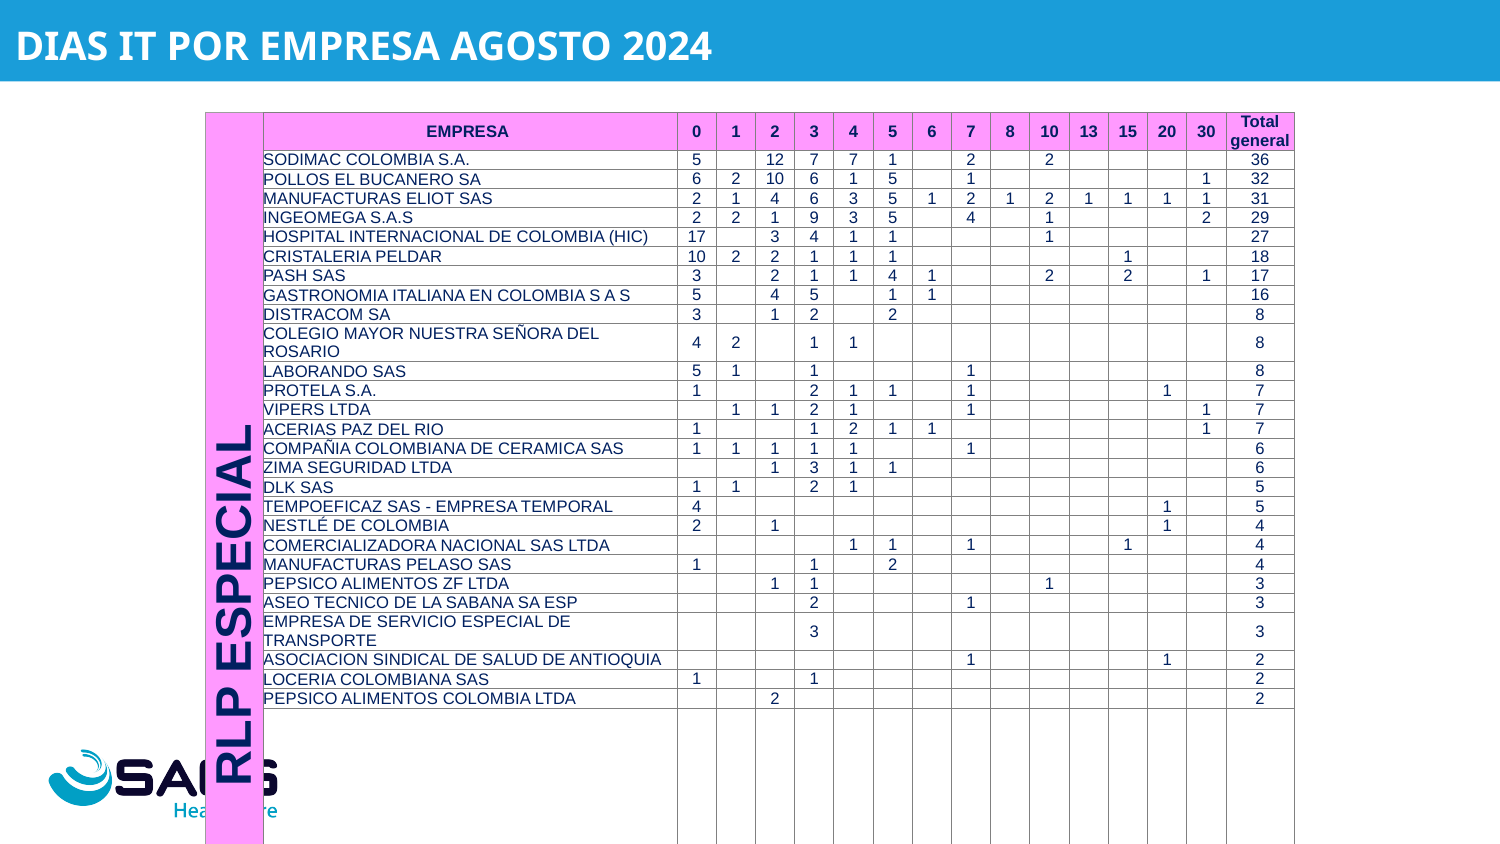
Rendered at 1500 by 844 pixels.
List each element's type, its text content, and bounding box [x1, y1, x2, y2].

table_cell [1109, 594, 1147, 612]
table_header RLP ESPECIAL [206, 113, 263, 844]
table_cell 1 [678, 381, 716, 400]
table_cell 2 [1227, 670, 1294, 688]
table_cell [834, 689, 873, 708]
table_cell [1109, 401, 1147, 419]
table_cell 1 [795, 670, 833, 688]
table_cell [1148, 266, 1186, 285]
table_cell [874, 401, 912, 419]
table_cell 3 [678, 266, 716, 285]
table_cell [1109, 439, 1147, 458]
table_cell [1187, 459, 1226, 477]
table_cell [1070, 613, 1108, 650]
table_cell [991, 324, 1029, 361]
table_cell [1030, 516, 1069, 535]
table_cell [834, 594, 873, 612]
table_cell SODIMAC COLOMBIA S.A. [264, 151, 677, 169]
table_cell [874, 651, 912, 669]
table_cell [795, 497, 833, 515]
table_cell [717, 420, 755, 438]
table_cell 2 [717, 170, 755, 188]
table_cell 36 [1227, 151, 1294, 169]
table_cell [678, 574, 716, 593]
table_cell [1187, 516, 1226, 535]
table_cell [1109, 555, 1147, 573]
table_cell 1 [795, 555, 833, 573]
table_cell [913, 459, 951, 477]
table_cell [913, 401, 951, 419]
table_cell 1 [874, 536, 912, 554]
table_cell 1 [952, 362, 990, 380]
table_cell [1148, 286, 1186, 304]
table_cell MANUFACTURAS ELIOT SAS [264, 189, 677, 207]
table_cell 1 [795, 247, 833, 265]
table_cell [1030, 709, 1069, 844]
table_cell 1 [1148, 516, 1186, 535]
table_cell [834, 555, 873, 573]
table_cell [717, 613, 755, 650]
table_cell 1 [913, 189, 951, 207]
table_cell [1070, 362, 1108, 380]
table_cell [1109, 305, 1147, 323]
table_cell [952, 286, 990, 304]
table_cell [1070, 401, 1108, 419]
table_cell 2 [1109, 266, 1147, 285]
table_cell 1 [717, 439, 755, 458]
table_cell [756, 536, 794, 554]
table_cell 1 [717, 478, 755, 496]
table_cell 1 [913, 286, 951, 304]
table_cell [795, 516, 833, 535]
table_cell 4 [756, 286, 794, 304]
table_cell 1 [1187, 401, 1226, 419]
table_cell 8 [1227, 324, 1294, 361]
table_cell [913, 574, 951, 593]
table_cell [991, 689, 1029, 708]
table_cell [1030, 478, 1069, 496]
table_cell COMERCIALIZADORA NACIONAL SAS LTDA [264, 536, 677, 554]
table_cell [1148, 439, 1186, 458]
table_cell [717, 305, 755, 323]
table_cell 2 [1030, 266, 1069, 285]
table_cell [1148, 689, 1186, 708]
table_cell 1 [756, 208, 794, 227]
table_cell 8 [1227, 305, 1294, 323]
table_cell 7 [834, 151, 873, 169]
table_cell [991, 401, 1029, 419]
table_cell 4 [756, 189, 794, 207]
table_cell [1109, 208, 1147, 227]
table_cell [913, 536, 951, 554]
table_cell 1 [756, 401, 794, 419]
table_cell [952, 228, 990, 246]
table_cell [991, 151, 1029, 169]
table_cell [717, 555, 755, 573]
table_cell [913, 689, 951, 708]
table_cell [1070, 594, 1108, 612]
table_header 8 [991, 113, 1029, 150]
table_cell 32 [1227, 170, 1294, 188]
table_cell 1 [834, 439, 873, 458]
table_cell 1 [834, 459, 873, 477]
table_cell 2 [1227, 689, 1294, 708]
table_cell [756, 555, 794, 573]
table_cell [913, 497, 951, 515]
table_cell 1 [952, 594, 990, 612]
table_cell [952, 266, 990, 285]
table_header 13 [1070, 113, 1108, 150]
table_cell [1109, 670, 1147, 688]
table_cell [991, 305, 1029, 323]
table_cell 1 [795, 266, 833, 285]
table_cell [1148, 478, 1186, 496]
table_cell 1 [952, 536, 990, 554]
table_header 20 [1148, 113, 1186, 150]
table_cell [717, 689, 755, 708]
table_cell [991, 536, 1029, 554]
table_cell [1109, 228, 1147, 246]
table_cell 2 [1227, 651, 1294, 669]
table_cell 1 [678, 420, 716, 438]
table_cell [913, 362, 951, 380]
table_cell 2 [1227, 709, 1294, 844]
table_cell [1187, 381, 1226, 400]
table_cell [1148, 208, 1186, 227]
table_cell [1030, 497, 1069, 515]
table_cell [834, 305, 873, 323]
table_cell 1 [795, 420, 833, 438]
table_cell 1 [874, 286, 912, 304]
table_cell 1 [1187, 170, 1226, 188]
table_cell [1070, 286, 1108, 304]
table_cell 1 [952, 439, 990, 458]
table_cell [1030, 324, 1069, 361]
table_cell [1187, 670, 1226, 688]
table_cell 18 [1227, 247, 1294, 265]
table_cell [952, 478, 990, 496]
table_cell [717, 459, 755, 477]
table_cell 1 [678, 555, 716, 573]
table_cell PEPSICO ALIMENTOS COLOMBIA LTDA [264, 689, 677, 708]
table_cell [1148, 305, 1186, 323]
table_cell [913, 228, 951, 246]
table_cell COMPAÑIA COLOMBIANA DE CERAMICA SAS [264, 439, 677, 458]
table_cell 3 [795, 459, 833, 477]
table_cell 1 [1148, 189, 1186, 207]
table_cell [991, 459, 1029, 477]
table_cell 4 [1227, 555, 1294, 573]
table_cell [1030, 362, 1069, 380]
table_cell [913, 651, 951, 669]
table_cell [678, 613, 716, 650]
table_cell 2 [1030, 189, 1069, 207]
table_cell 1 [717, 401, 755, 419]
table_cell 1 [834, 478, 873, 496]
table_cell 17 [678, 228, 716, 246]
table_cell 2 [874, 305, 912, 323]
table_cell [834, 497, 873, 515]
table_cell [1148, 151, 1186, 169]
table_cell 5 [678, 286, 716, 304]
table_cell [678, 459, 716, 477]
table_cell 7 [1227, 401, 1294, 419]
table_cell [1070, 228, 1108, 246]
table_cell 1 [1030, 208, 1069, 227]
table_cell [913, 670, 951, 688]
table_cell [1187, 324, 1226, 361]
table_cell [952, 574, 990, 593]
table_cell [834, 670, 873, 688]
table_cell [1070, 247, 1108, 265]
table_cell 4 [795, 228, 833, 246]
table_cell [1070, 381, 1108, 400]
table_cell [1148, 324, 1186, 361]
table_cell [1070, 536, 1108, 554]
table_cell [913, 555, 951, 573]
table_header 6 [913, 113, 951, 150]
table_cell 1 [678, 439, 716, 458]
table_cell [1109, 286, 1147, 304]
table_cell [717, 286, 755, 304]
table_cell [874, 594, 912, 612]
table_cell [1148, 613, 1186, 650]
table_cell 1 [1148, 651, 1186, 669]
table_cell [834, 574, 873, 593]
table_cell [913, 381, 951, 400]
table_cell [756, 362, 794, 380]
table_cell [717, 266, 755, 285]
table_cell 1 [1070, 189, 1108, 207]
table_cell [991, 670, 1029, 688]
table_cell [1109, 381, 1147, 400]
table_cell [1187, 594, 1226, 612]
table_cell 2 [756, 247, 794, 265]
table_cell [1109, 170, 1147, 188]
table_cell [717, 709, 755, 844]
table_cell [717, 228, 755, 246]
table_cell MANUFACTURAS PELASO SAS [264, 555, 677, 573]
table_cell 2 [1030, 151, 1069, 169]
table_cell [756, 709, 794, 844]
table_cell 8 [1227, 362, 1294, 380]
table_cell 1 [795, 362, 833, 380]
table_cell ACERIAS PAZ DEL RIO [264, 420, 677, 438]
table_cell 1 [1187, 709, 1226, 844]
table_cell [991, 709, 1029, 844]
table_cell 5 [678, 151, 716, 169]
table_cell 2 [952, 189, 990, 207]
table_cell [756, 324, 794, 361]
table_cell [1030, 381, 1069, 400]
table_cell 2 [756, 266, 794, 285]
table_cell [1070, 478, 1108, 496]
table_cell 1 [834, 536, 873, 554]
table_cell POLLOS EL BUCANERO SA [264, 170, 677, 188]
table_cell [1187, 497, 1226, 515]
table_cell [1109, 362, 1147, 380]
table_cell [952, 555, 990, 573]
table_cell 1 [795, 324, 833, 361]
table_cell 31 [1227, 189, 1294, 207]
table_cell [1030, 170, 1069, 188]
table_cell [952, 670, 990, 688]
table_cell [913, 594, 951, 612]
table_cell [756, 497, 794, 515]
table_cell 5 [874, 208, 912, 227]
table_cell 6 [795, 170, 833, 188]
table_cell [952, 516, 990, 535]
table_cell [1148, 555, 1186, 573]
table_cell [991, 497, 1029, 515]
table_cell [952, 497, 990, 515]
table_cell [874, 516, 912, 535]
table_cell 4 [1227, 536, 1294, 554]
table_header 30 [1187, 113, 1226, 150]
table_cell [1030, 286, 1069, 304]
table_cell [678, 536, 716, 554]
table_cell [874, 670, 912, 688]
table_cell [874, 689, 912, 708]
table_cell 10 [678, 247, 716, 265]
table_cell [834, 709, 873, 844]
table_cell [874, 478, 912, 496]
table_cell [913, 305, 951, 323]
table_cell 1 [756, 439, 794, 458]
table_cell INGEOMEGA S.A.S [264, 208, 677, 227]
table_cell [1187, 305, 1226, 323]
table_cell 5 [874, 189, 912, 207]
table_cell [1070, 266, 1108, 285]
table_cell 2 [678, 189, 716, 207]
table_cell [991, 574, 1029, 593]
table_cell [1109, 689, 1147, 708]
table_cell 9 [795, 208, 833, 227]
table_cell 3 [1227, 574, 1294, 593]
table_cell [717, 381, 755, 400]
table_cell 1 [1109, 247, 1147, 265]
table_cell CRISTALERIA PELDAR [264, 247, 677, 265]
table_cell 1 [952, 381, 990, 400]
table_cell [1148, 362, 1186, 380]
table_cell 4 [678, 324, 716, 361]
table_cell [1187, 613, 1226, 650]
table_cell LABORANDO SAS [264, 362, 677, 380]
table_cell 1 [834, 324, 873, 361]
table_cell 1 [874, 151, 912, 169]
table_cell [1030, 247, 1069, 265]
table_cell 2 [717, 208, 755, 227]
table_cell 17 [1227, 266, 1294, 285]
table_cell 1 [874, 247, 912, 265]
table_cell 1 [756, 574, 794, 593]
table_cell [678, 689, 716, 708]
table_cell [1109, 516, 1147, 535]
table_cell [952, 689, 990, 708]
table_cell PASH SAS [264, 266, 677, 285]
table_cell [874, 439, 912, 458]
table_cell 3 [756, 228, 794, 246]
table_cell [1187, 151, 1226, 169]
table_cell [1070, 555, 1108, 573]
table_header EMPRESA [264, 113, 677, 150]
table_cell [717, 516, 755, 535]
table_cell 4 [952, 208, 990, 227]
table_cell [952, 420, 990, 438]
table_cell [1030, 420, 1069, 438]
table_cell [952, 247, 990, 265]
table_cell 2 [717, 247, 755, 265]
table_cell [952, 459, 990, 477]
table_cell [1030, 689, 1069, 708]
table_cell 5 [795, 286, 833, 304]
table_cell 1 [834, 401, 873, 419]
table_cell [874, 613, 912, 650]
table_cell [1070, 689, 1108, 708]
table_cell 27 [1227, 228, 1294, 246]
table_header 2 [756, 113, 794, 150]
table_header 5 [874, 113, 912, 150]
table_cell [991, 516, 1029, 535]
table_cell [874, 324, 912, 361]
table_cell [1148, 670, 1186, 688]
table_cell [1187, 651, 1226, 669]
table_cell 1 [1187, 189, 1226, 207]
table_cell [913, 439, 951, 458]
table_cell 7 [1227, 381, 1294, 400]
table_header 10 [1030, 113, 1069, 150]
table_cell 2 [834, 420, 873, 438]
table_cell [756, 420, 794, 438]
table_cell [1109, 324, 1147, 361]
table_cell [1070, 420, 1108, 438]
table_cell [1070, 170, 1108, 188]
table_cell [1187, 247, 1226, 265]
table_cell 2 [874, 555, 912, 573]
table_cell [678, 401, 716, 419]
table_cell 2 [756, 689, 794, 708]
table_cell 2 [678, 516, 716, 535]
table_cell [913, 208, 951, 227]
table_cell [991, 247, 1029, 265]
table_cell [874, 709, 912, 844]
table_cell [678, 594, 716, 612]
table_cell 2 [717, 324, 755, 361]
table_header 15 [1109, 113, 1147, 150]
table_cell ASOCIACION SINDICAL DE SALUD DE ANTIOQUIA [264, 651, 677, 669]
table_cell [1148, 536, 1186, 554]
table_cell [1070, 439, 1108, 458]
table_cell 3 [1227, 594, 1294, 612]
table_cell 2 [795, 594, 833, 612]
table_cell 1 [795, 439, 833, 458]
table_cell [834, 362, 873, 380]
table_cell 1 [795, 709, 833, 844]
table_cell [991, 651, 1029, 669]
table_cell 2 [678, 208, 716, 227]
table_cell ASEO TECNICO DE LA SABANA SA ESP [264, 594, 677, 612]
table_cell 5 [1227, 497, 1294, 515]
table_cell [1187, 286, 1226, 304]
table_cell [991, 594, 1029, 612]
table_cell DISTRACOM SA [264, 305, 677, 323]
table_cell [1109, 497, 1147, 515]
table_cell [834, 613, 873, 650]
table_cell 1 [756, 305, 794, 323]
table_cell LOCERIA COLOMBIANA SAS [264, 670, 677, 688]
table_cell 1 [913, 420, 951, 438]
table_cell 1 [717, 189, 755, 207]
table_cell 6 [678, 170, 716, 188]
table_cell [678, 709, 716, 844]
table_cell 1 [913, 266, 951, 285]
table_cell [1109, 459, 1147, 477]
table_cell 7 [1227, 420, 1294, 438]
table_cell [1187, 228, 1226, 246]
table_cell [1030, 613, 1069, 650]
table_cell [1187, 555, 1226, 573]
table_cell [913, 324, 951, 361]
table_cell 1 [756, 516, 794, 535]
table_cell [1070, 709, 1108, 844]
table_cell [834, 516, 873, 535]
table_cell [1030, 305, 1069, 323]
table_cell 2 [795, 401, 833, 419]
table_cell [1030, 651, 1069, 669]
table_cell [795, 689, 833, 708]
table_cell [1109, 420, 1147, 438]
table_cell PEPSICO ALIMENTOS ZF LTDA [264, 574, 677, 593]
table_cell [1070, 151, 1108, 169]
table_cell NESTLÉ DE COLOMBIA [264, 516, 677, 535]
table_cell [717, 670, 755, 688]
table_cell [991, 286, 1029, 304]
table_cell 1 [1109, 189, 1147, 207]
table_cell [1187, 478, 1226, 496]
table_cell 7 [795, 151, 833, 169]
table_cell [874, 362, 912, 380]
table_cell 1 [952, 651, 990, 669]
table_cell [1070, 670, 1108, 688]
table_header 0 [678, 113, 716, 150]
table_cell [952, 305, 990, 323]
table_cell [991, 362, 1029, 380]
table_cell 1 [834, 170, 873, 188]
table_cell 2 [952, 151, 990, 169]
table_cell [991, 555, 1029, 573]
table_cell [1030, 594, 1069, 612]
table_cell [1070, 497, 1108, 515]
table_header 1 [717, 113, 755, 150]
table_cell 1 [795, 574, 833, 593]
table_cell [1109, 478, 1147, 496]
table_cell [913, 709, 951, 844]
list DIAS IT POR EMPRESA AGOSTO 2024 [0, 0, 1500, 82]
table_cell 1 [874, 381, 912, 400]
table_cell 4 [1227, 516, 1294, 535]
table_cell [1148, 170, 1186, 188]
table_cell 1 [1148, 381, 1186, 400]
table_cell 5 [874, 170, 912, 188]
table_cell 1 [678, 670, 716, 688]
table_cell [717, 651, 755, 669]
table_cell 5 [1227, 478, 1294, 496]
table_cell 1 [1030, 574, 1069, 593]
table_cell [1187, 574, 1226, 593]
table_cell 2 [795, 381, 833, 400]
table_cell 2 [795, 305, 833, 323]
table_cell EMPRESA DE SERVICIO ESPECIAL DE TRANSPORTE [264, 613, 677, 650]
table_cell 1 [874, 228, 912, 246]
table_cell 1 [834, 381, 873, 400]
table_cell 2 [795, 478, 833, 496]
table_cell 1 [717, 362, 755, 380]
table_cell [678, 651, 716, 669]
table_cell 6 [1227, 459, 1294, 477]
table_cell [1030, 459, 1069, 477]
table_cell 1 [874, 420, 912, 438]
table_cell 1 [1109, 536, 1147, 554]
table_cell 5 [678, 362, 716, 380]
table_cell 1 [952, 170, 990, 188]
table_cell PROTELA S.A. [264, 381, 677, 400]
table_cell 12 [756, 151, 794, 169]
table_cell [913, 170, 951, 188]
table_cell 2 [1187, 208, 1226, 227]
table_cell [1109, 709, 1147, 844]
table_cell [795, 536, 833, 554]
table_header 4 [834, 113, 873, 150]
table_cell 3 [795, 613, 833, 650]
table_cell TEMPOEFICAZ SAS - EMPRESA TEMPORAL [264, 497, 677, 515]
table_cell [1148, 228, 1186, 246]
table_cell [1148, 594, 1186, 612]
table_cell 1 [834, 247, 873, 265]
table_cell 10 [756, 170, 794, 188]
picture [41, 734, 205, 832]
table_cell 1 [991, 189, 1029, 207]
table_cell [795, 651, 833, 669]
table_cell [1187, 362, 1226, 380]
table_header 3 [795, 113, 833, 150]
table_cell HOSPITAL INTERNACIONAL DE COLOMBIA (HIC) [264, 228, 677, 246]
table_cell [717, 536, 755, 554]
table_cell 1 [834, 266, 873, 285]
table_cell 16 [1227, 286, 1294, 304]
table_cell [717, 594, 755, 612]
table_cell [1148, 459, 1186, 477]
table_cell [1148, 574, 1186, 593]
table_header 7 [952, 113, 990, 150]
table_cell 1 [1148, 497, 1186, 515]
table_cell [1148, 401, 1186, 419]
table_cell 3 [834, 208, 873, 227]
table_cell [1109, 151, 1147, 169]
table_cell [991, 228, 1029, 246]
table_cell 1 [1187, 420, 1226, 438]
table_cell [1070, 324, 1108, 361]
table_cell [913, 478, 951, 496]
table_cell [756, 670, 794, 688]
table_cell [1030, 670, 1069, 688]
table_cell 3 [1227, 613, 1294, 650]
table_cell [717, 574, 755, 593]
table_cell [991, 381, 1029, 400]
table_cell [874, 574, 912, 593]
table_cell [756, 478, 794, 496]
table_cell ZIMA SEGURIDAD LTDA [264, 459, 677, 477]
table_cell 1 [874, 459, 912, 477]
table_cell [1070, 516, 1108, 535]
table_cell 6 [795, 189, 833, 207]
table_cell [1070, 651, 1108, 669]
table_cell [1148, 247, 1186, 265]
table_cell [1070, 459, 1108, 477]
table_cell [1187, 689, 1226, 708]
table_cell [1070, 305, 1108, 323]
table_cell GASTRONOMIA ITALIANA EN COLOMBIA S A S [264, 286, 677, 304]
table_cell 6 [1227, 439, 1294, 458]
table_cell [913, 151, 951, 169]
table_header Total general [1227, 113, 1294, 150]
table_cell 29 [1227, 208, 1294, 227]
table_cell [1030, 401, 1069, 419]
table_cell [1187, 439, 1226, 458]
table_cell 1 [678, 478, 716, 496]
table_cell ELECTRO PORCELANA GAMMA SAS [264, 709, 677, 844]
table_cell COLEGIO MAYOR NUESTRA SEÑORA DEL ROSARIO [264, 324, 677, 361]
table_cell [991, 420, 1029, 438]
table_cell [756, 381, 794, 400]
table_cell 3 [678, 305, 716, 323]
table_cell [834, 286, 873, 304]
table_cell 1 [834, 228, 873, 246]
table_cell [717, 151, 755, 169]
table_cell DLK SAS [264, 478, 677, 496]
table_cell [874, 497, 912, 515]
table_cell [834, 651, 873, 669]
table_cell [1109, 613, 1147, 650]
table_cell [1070, 208, 1108, 227]
table_cell 4 [678, 497, 716, 515]
table_cell [991, 613, 1029, 650]
table_cell 1 [1030, 228, 1069, 246]
table_cell [1109, 574, 1147, 593]
table_cell [1030, 555, 1069, 573]
table_cell 1 [1187, 266, 1226, 285]
table_cell [1030, 439, 1069, 458]
table_cell 3 [834, 189, 873, 207]
table_cell [1148, 420, 1186, 438]
table_cell [913, 247, 951, 265]
table_cell 1 [756, 459, 794, 477]
table_cell [952, 324, 990, 361]
table_cell [717, 497, 755, 515]
table_cell [952, 613, 990, 650]
table_cell [1030, 536, 1069, 554]
table_cell [991, 266, 1029, 285]
table_cell [1070, 574, 1108, 593]
table_cell [756, 594, 794, 612]
table_cell [991, 170, 1029, 188]
table_cell VIPERS LTDA [264, 401, 677, 419]
table_cell [913, 516, 951, 535]
table_cell [1187, 536, 1226, 554]
table_cell 1 [952, 401, 990, 419]
table_cell [756, 613, 794, 650]
table_cell [913, 613, 951, 650]
table_cell [991, 208, 1029, 227]
table_cell [991, 478, 1029, 496]
table_cell [952, 709, 990, 844]
table_cell [1148, 709, 1186, 844]
table_cell [991, 439, 1029, 458]
table_cell [756, 651, 794, 669]
table_cell 4 [874, 266, 912, 285]
table_cell [1109, 651, 1147, 669]
